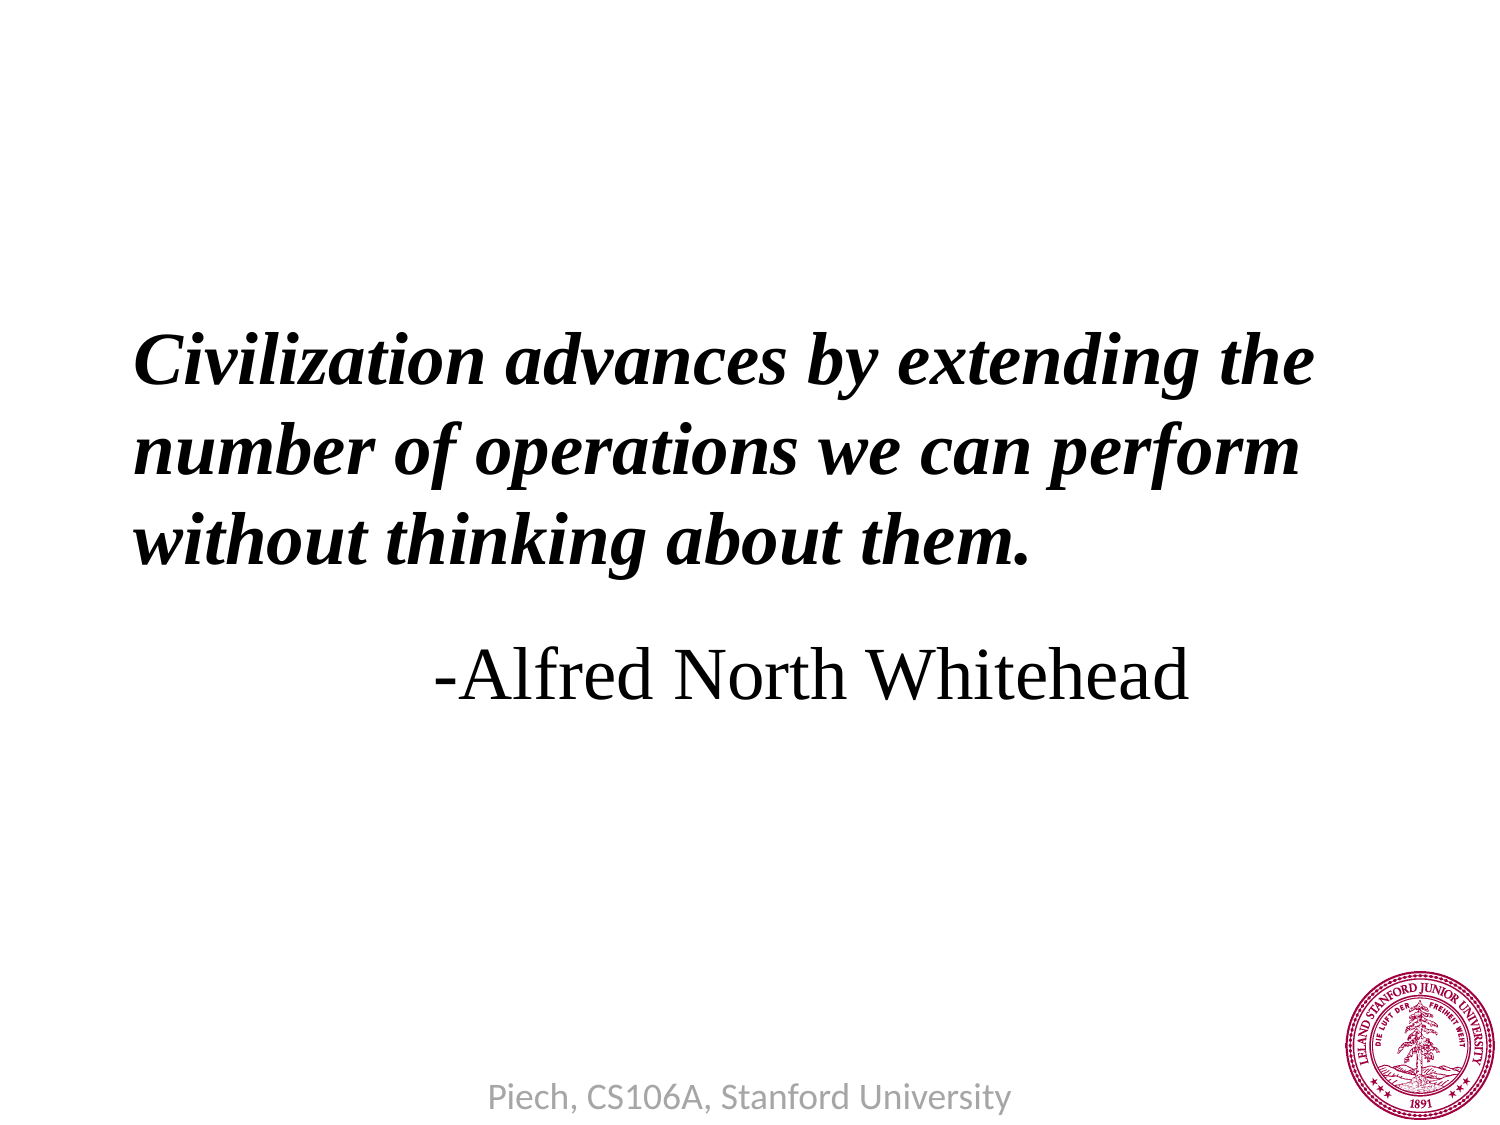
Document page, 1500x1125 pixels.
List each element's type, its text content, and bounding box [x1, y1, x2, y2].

text_box Civilization advances by extending the number of operations we can perform without thinking about them. -Alfred North Whitehead [118, 302, 1381, 723]
picture [1345, 971, 1495, 1120]
